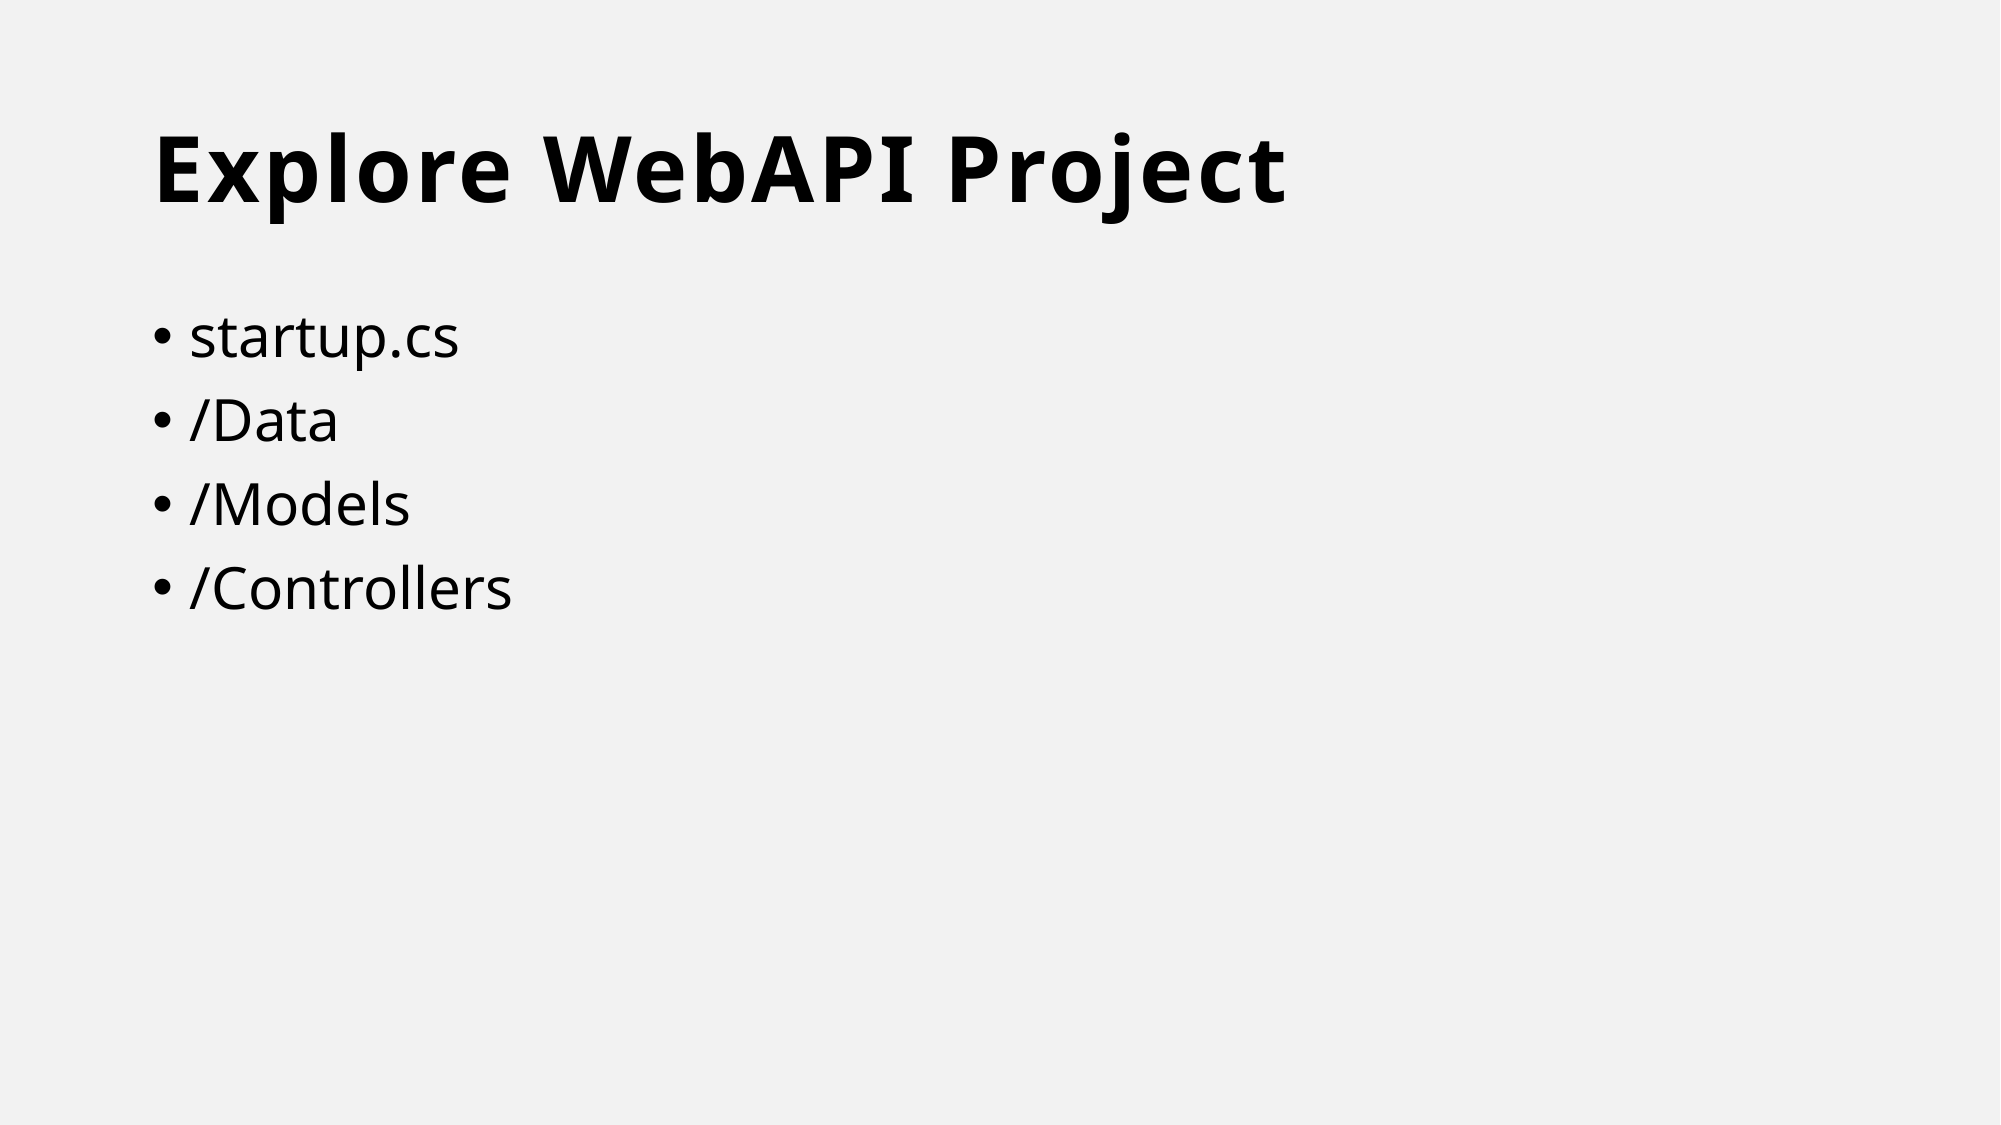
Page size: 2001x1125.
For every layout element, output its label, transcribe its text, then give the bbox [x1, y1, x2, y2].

list startup.cs /Data /Models /Controllers [137, 299, 1863, 1014]
title Explore WebAPI Project [137, 59, 1863, 278]
